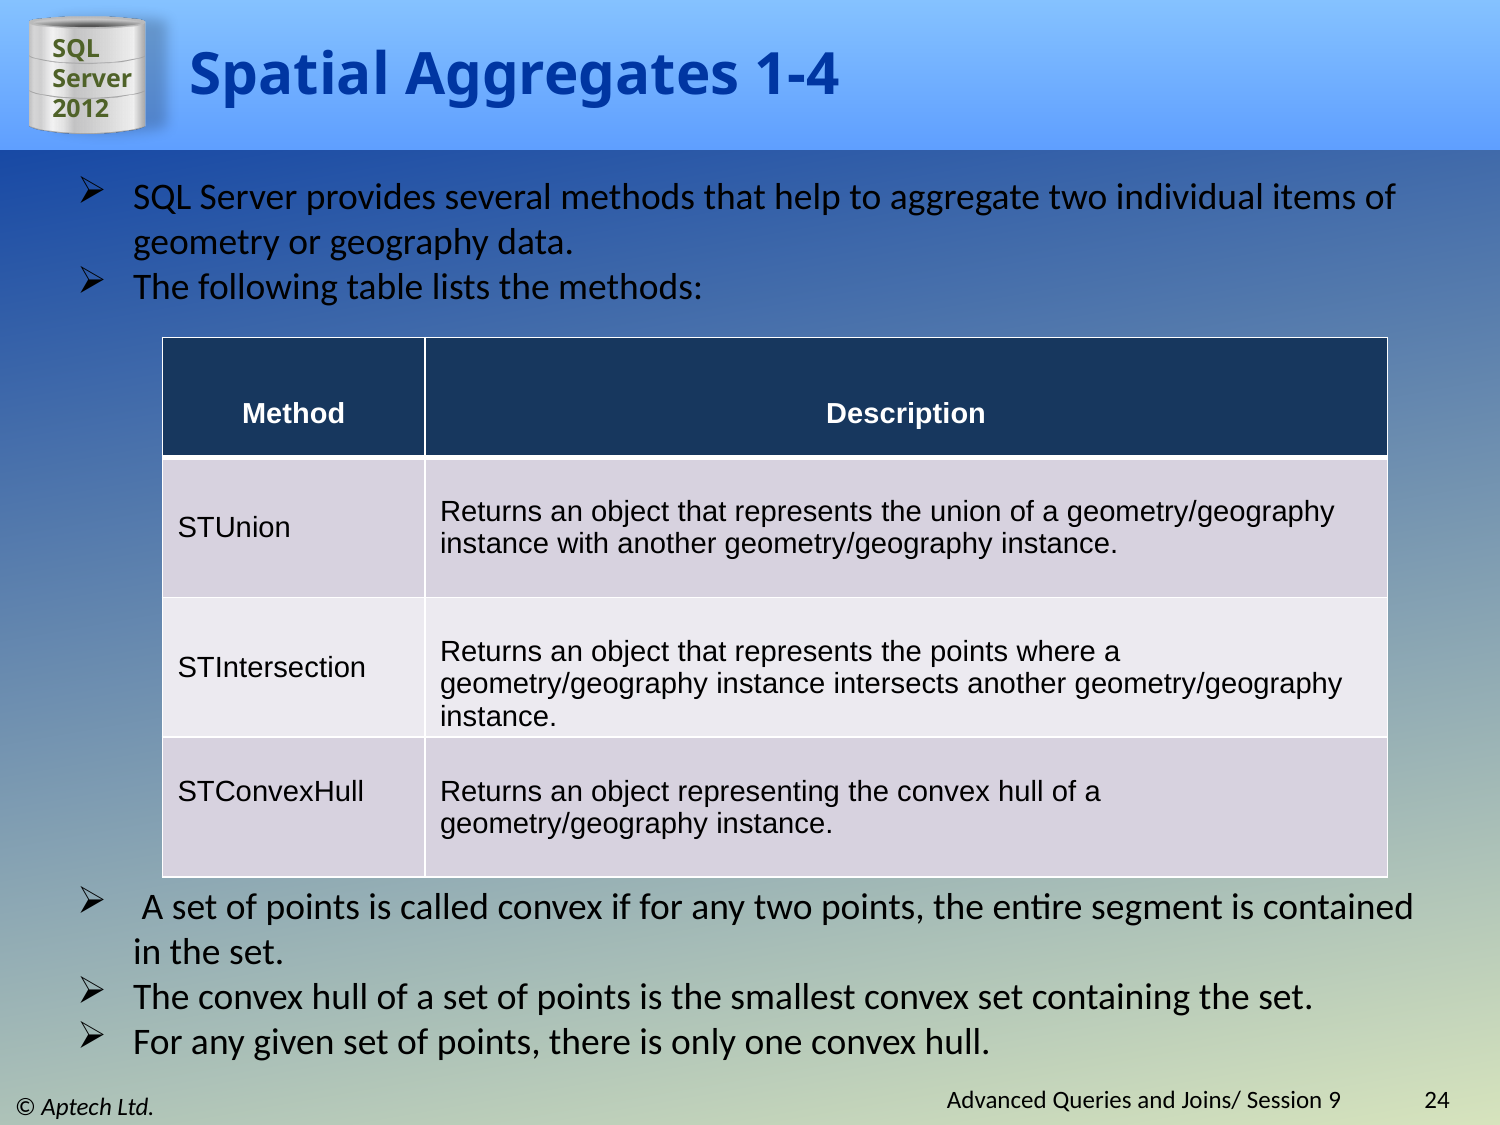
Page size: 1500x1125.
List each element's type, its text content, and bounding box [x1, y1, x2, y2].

text_box A set of points is called convex if for any two points, the entire segment is contained in the set. The convex hull of a set of points is the smallest convex set containing the set. For any given set of points, there is only one convex hull. [62, 874, 1438, 1070]
picture [24, 0, 150, 150]
table_header Method [163, 338, 424, 455]
table_cell STUnion [163, 460, 424, 597]
table_cell Returns an object that represents the points where a geometry/geography instance intersects another geometry/geography instance. [426, 598, 1387, 736]
table_cell STIntersection [163, 598, 424, 736]
title Spatial Aggregates 1-4 [174, 37, 1426, 106]
footer Advanced Queries and Joins/ Session 9 [375, 1084, 1363, 1113]
table_cell STConvexHull [163, 738, 424, 874]
table_header Description [426, 338, 1387, 455]
table_cell Returns an object that represents the union of a geometry/geography instance with another geometry/geography instance. [426, 460, 1387, 597]
table_cell Returns an object representing the convex hull of a geometry/geography instance. [426, 738, 1387, 874]
slide_number 24 [1363, 1084, 1465, 1113]
text_box SQL Server provides several methods that help to aggregate two individual items of geometry or geography data. The following table lists the methods: [62, 164, 1438, 315]
